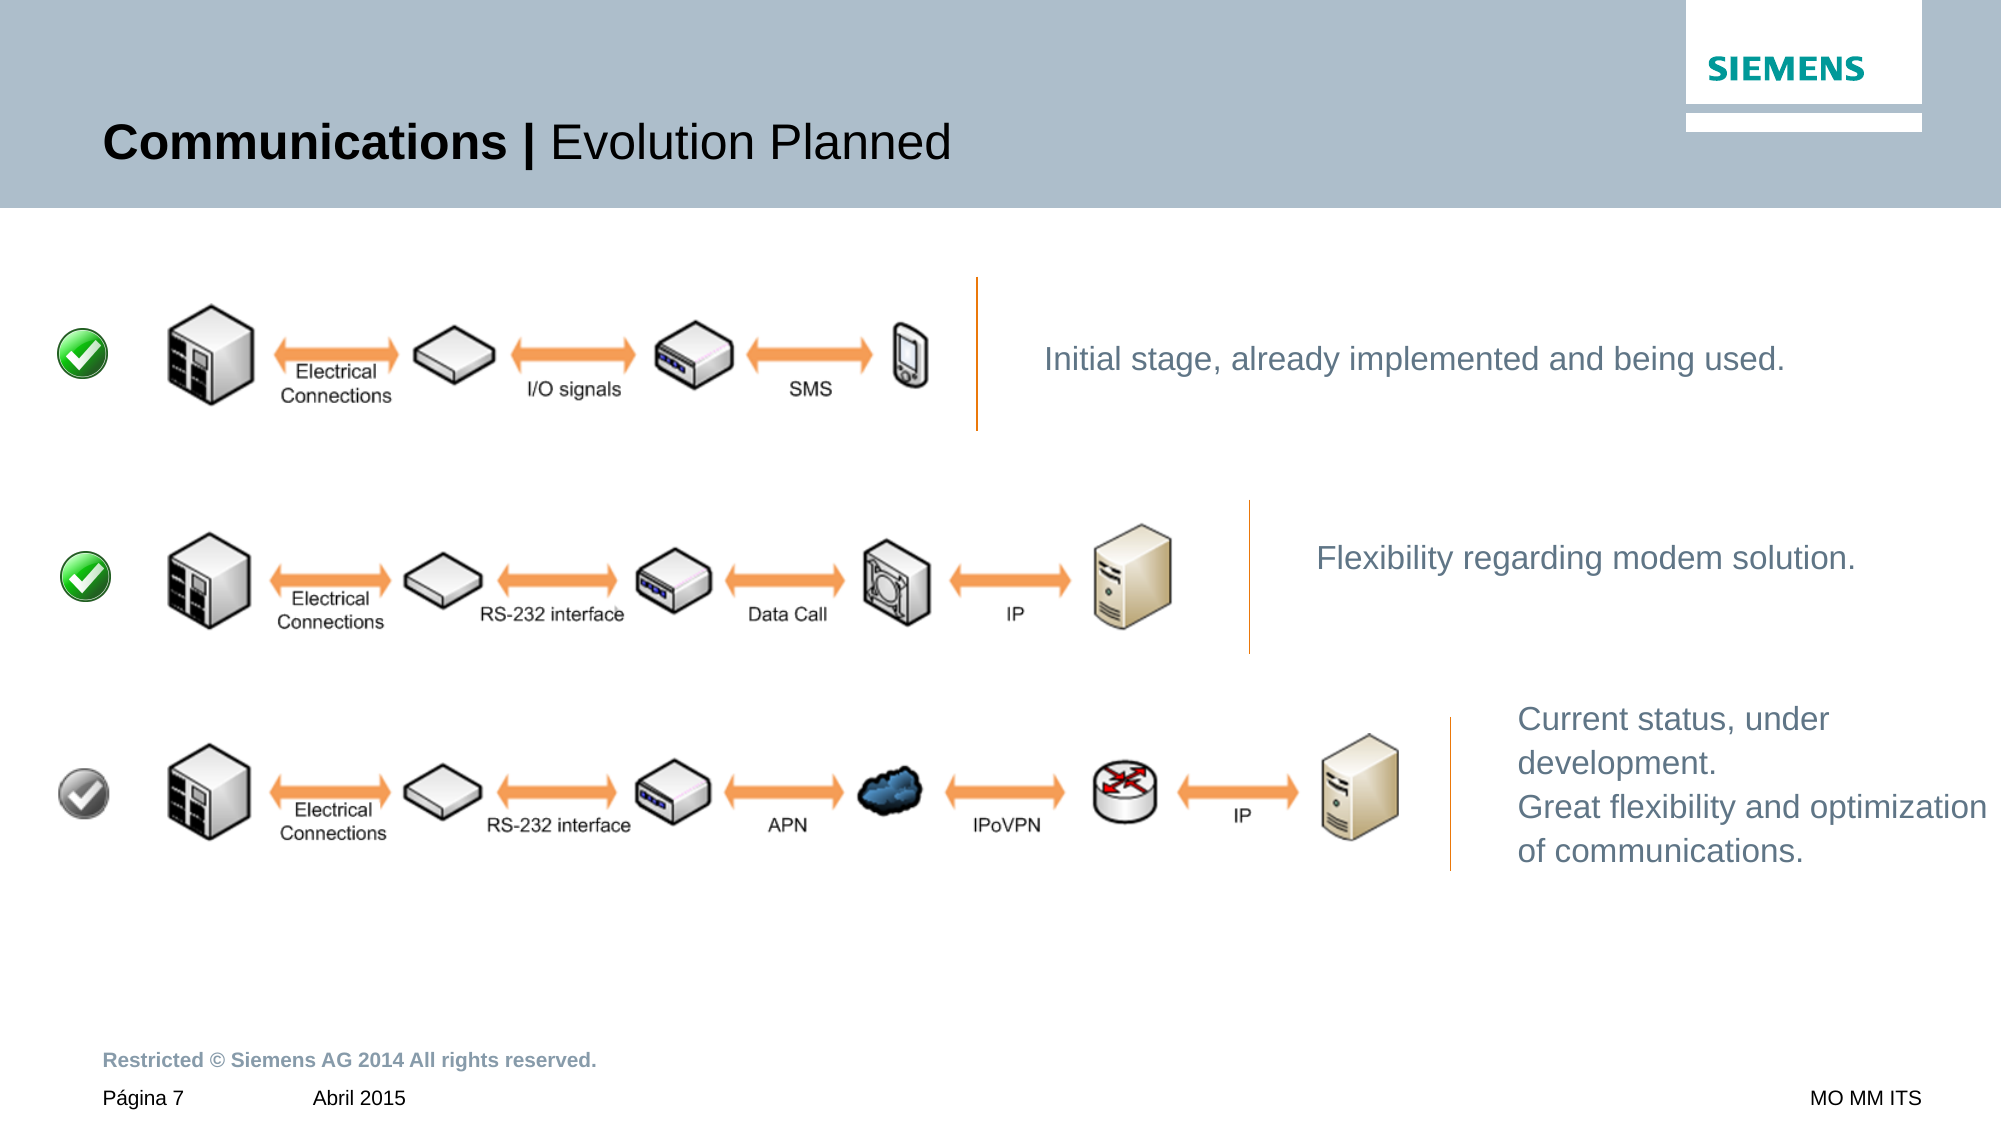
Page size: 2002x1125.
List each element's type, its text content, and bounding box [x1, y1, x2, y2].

text_box Current status, under development. Great flexibility and optimization of communications. [1517, 693, 2001, 869]
picture [166, 302, 930, 409]
picture [57, 328, 109, 380]
picture [166, 519, 1175, 634]
picture [59, 551, 111, 603]
text_box Initial stage, already implemented and being used. [1044, 333, 1921, 378]
title Communications | Evolution Planned [0, 0, 2001, 209]
text_box Flexibility regarding modem solution. [1316, 532, 1962, 577]
picture [166, 732, 1401, 845]
picture [57, 767, 111, 821]
